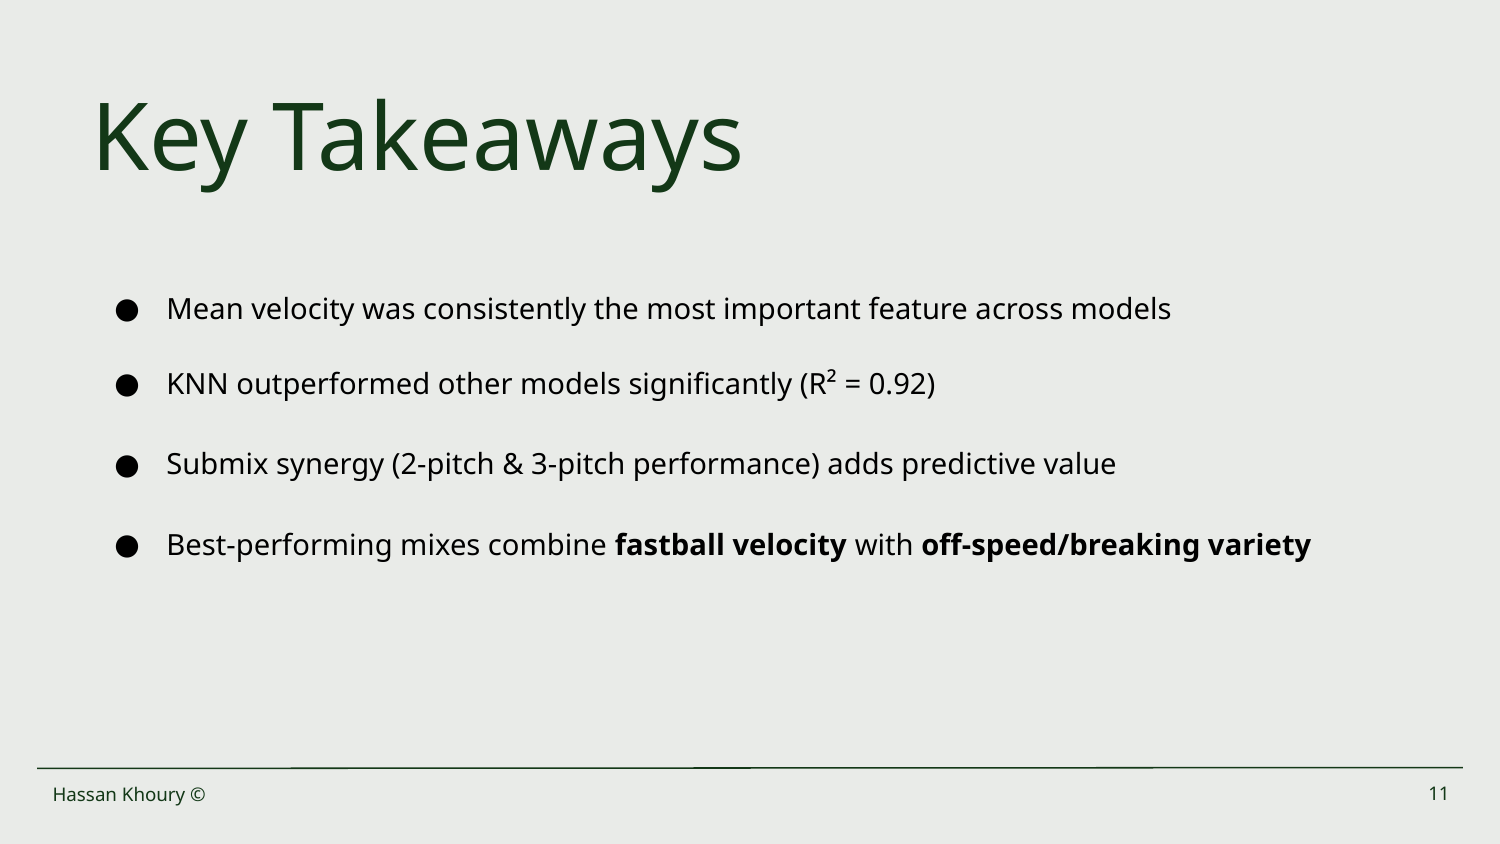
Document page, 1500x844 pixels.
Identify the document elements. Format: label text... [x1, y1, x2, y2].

title Key Takeaways [76, 77, 1426, 188]
list Hassan Khoury © [37, 767, 750, 821]
slide_number ‹#› [1218, 767, 1465, 821]
subtitle Mean velocity was consistently the most important feature across models KNN outperformed other models significantly (R² = 0.92) Submix synergy (2-pitch & 3-pitch performance) adds predictive value Best-performing mixes combine fastball velocity with off-speed/breaking variety [76, 250, 1463, 655]
